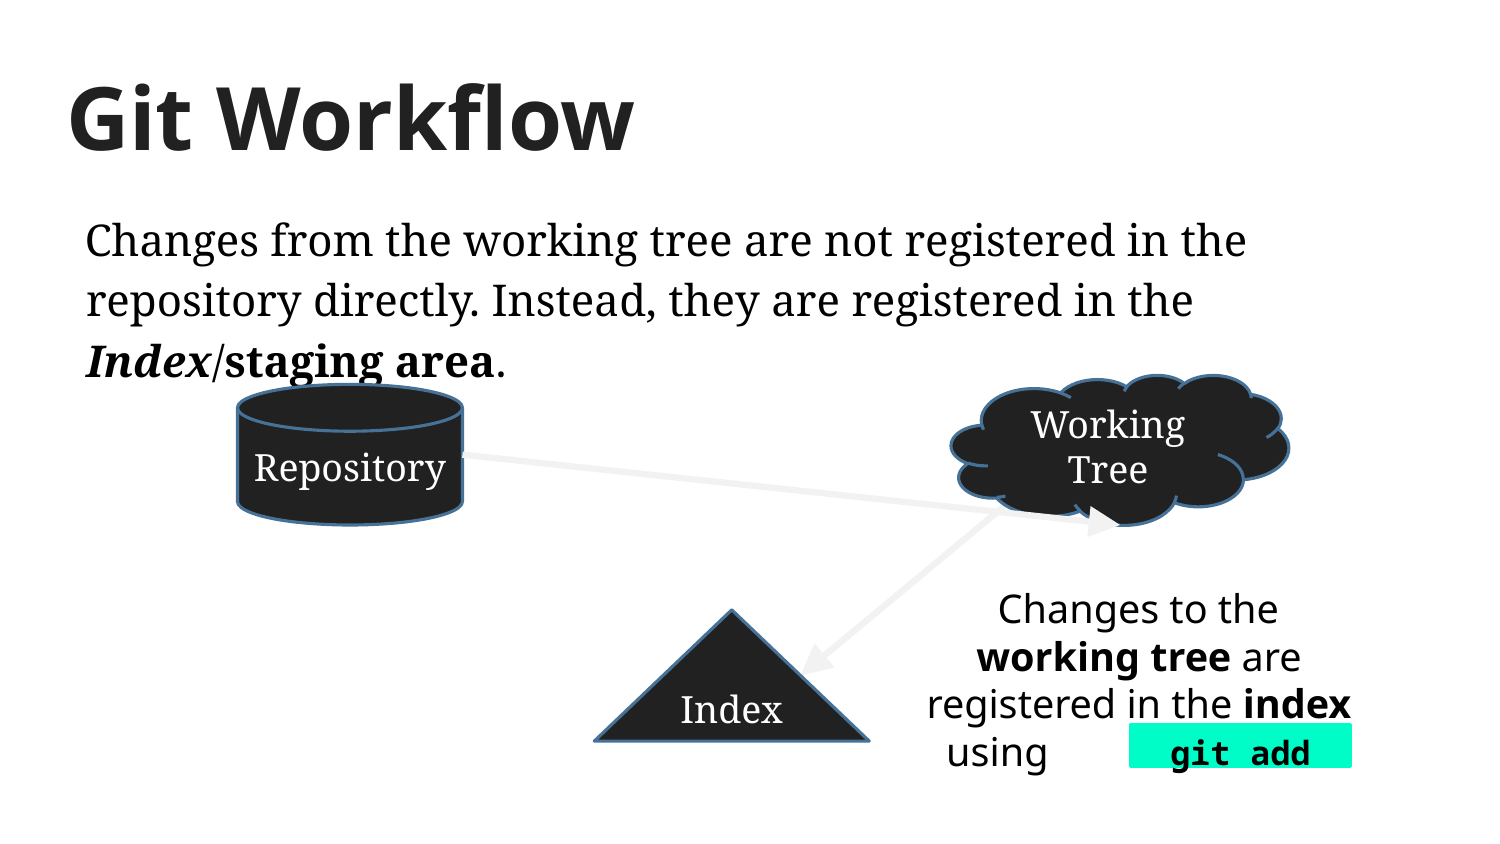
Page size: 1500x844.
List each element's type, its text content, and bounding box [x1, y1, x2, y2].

text_box Repository [237, 384, 463, 526]
text_box Changes to the working tree are registered in the index using [900, 576, 1375, 797]
text_box Working Tree [965, 375, 1289, 526]
title Git Workflow [51, 48, 1449, 180]
text_box git add [1130, 724, 1351, 767]
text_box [462, 449, 953, 455]
list Changes from the working tree are not registered in the repository directly. Instead, they are registered in the Index/staging area. [67, 197, 1394, 767]
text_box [800, 430, 1095, 676]
text_box Index [594, 609, 870, 742]
